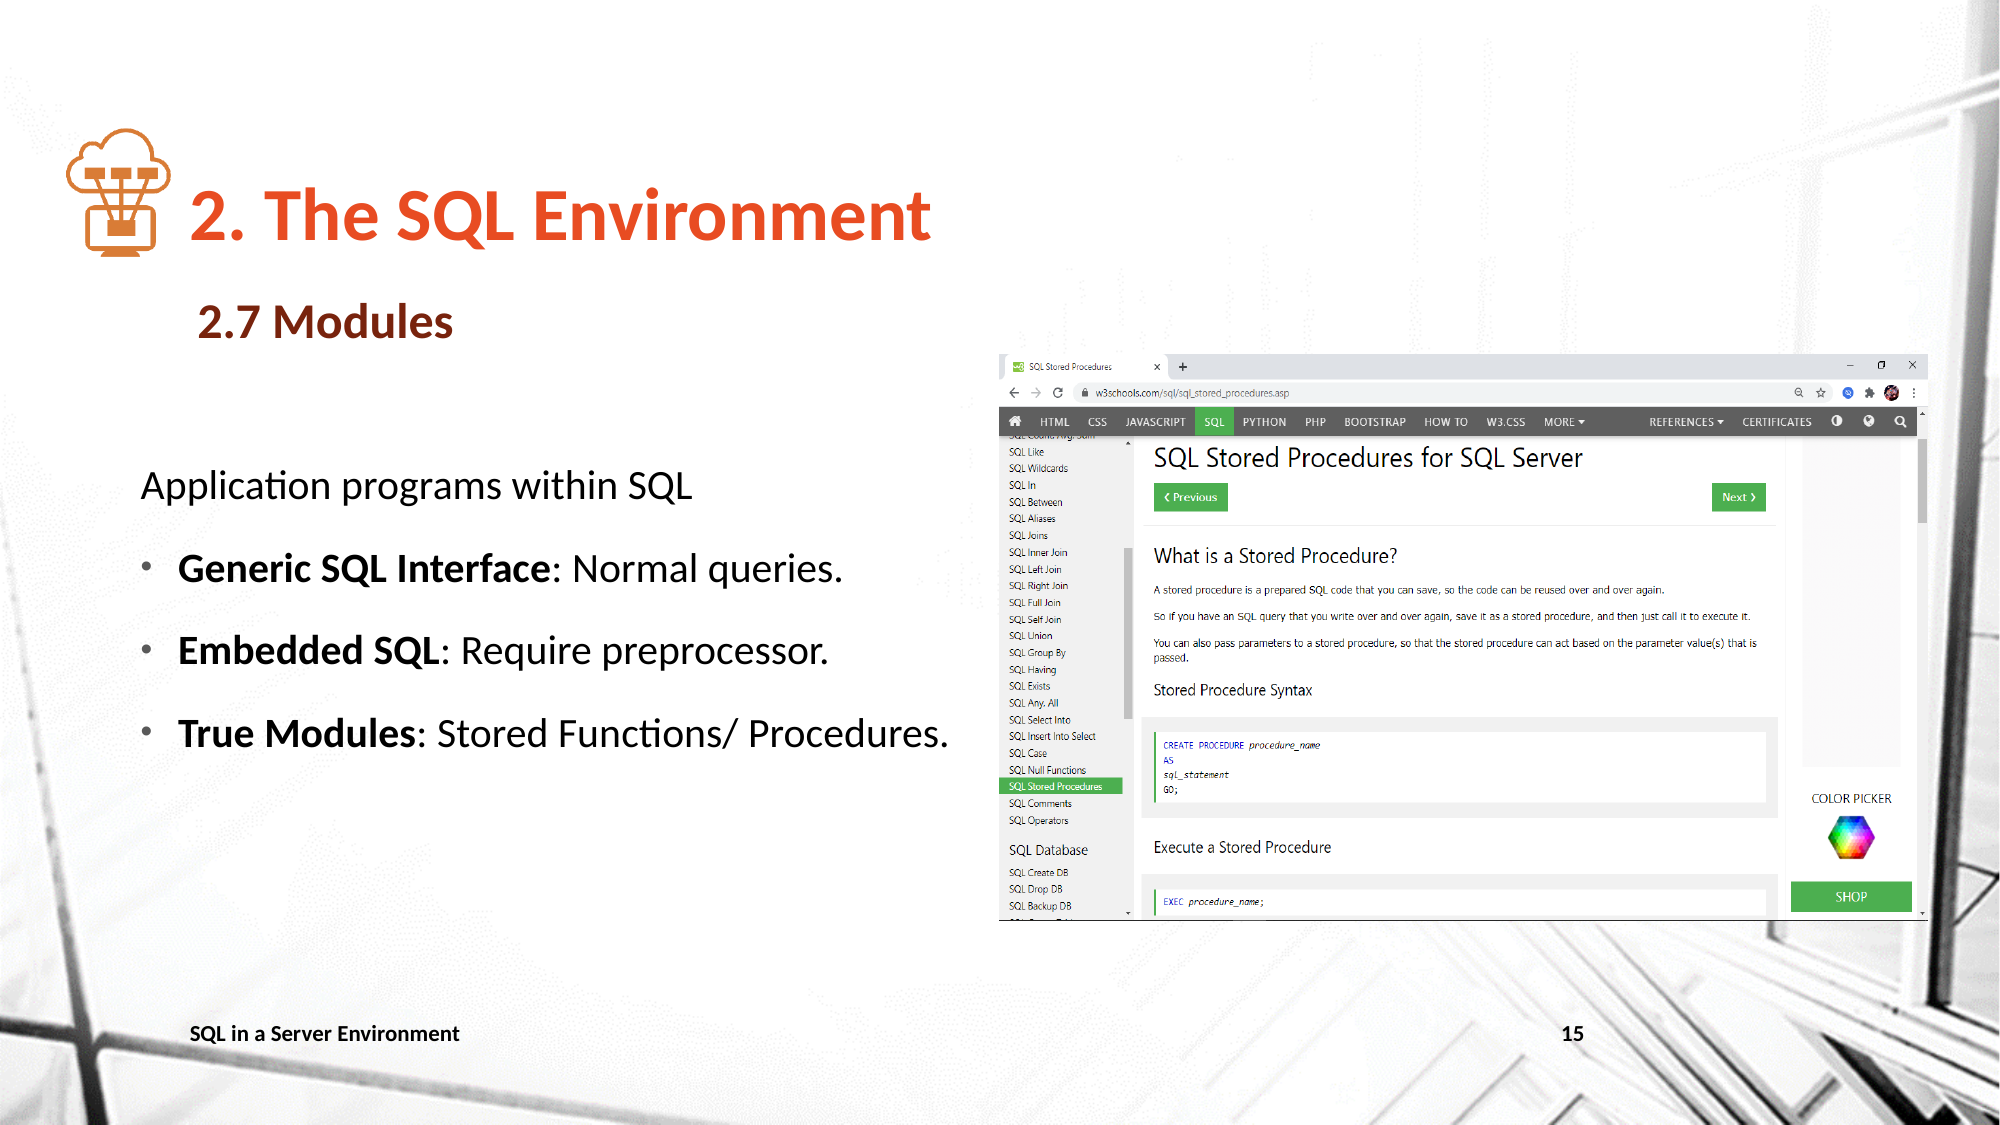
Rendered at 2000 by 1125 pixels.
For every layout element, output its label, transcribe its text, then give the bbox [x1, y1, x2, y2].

list Application programs within SQL Generic SQL Interface: Normal queries. Embedded SQL: Require preprocessor. True Modules: Stored Functions/ Procedures. [118, 456, 983, 819]
slide_number 15 [1399, 1009, 1600, 1055]
title 2. The SQL Environment [174, 87, 1600, 263]
list 2.7 Modules [174, 287, 850, 421]
picture [0, 0, 2000, 1125]
footer SQL in a Server Environment [174, 1009, 1103, 1055]
